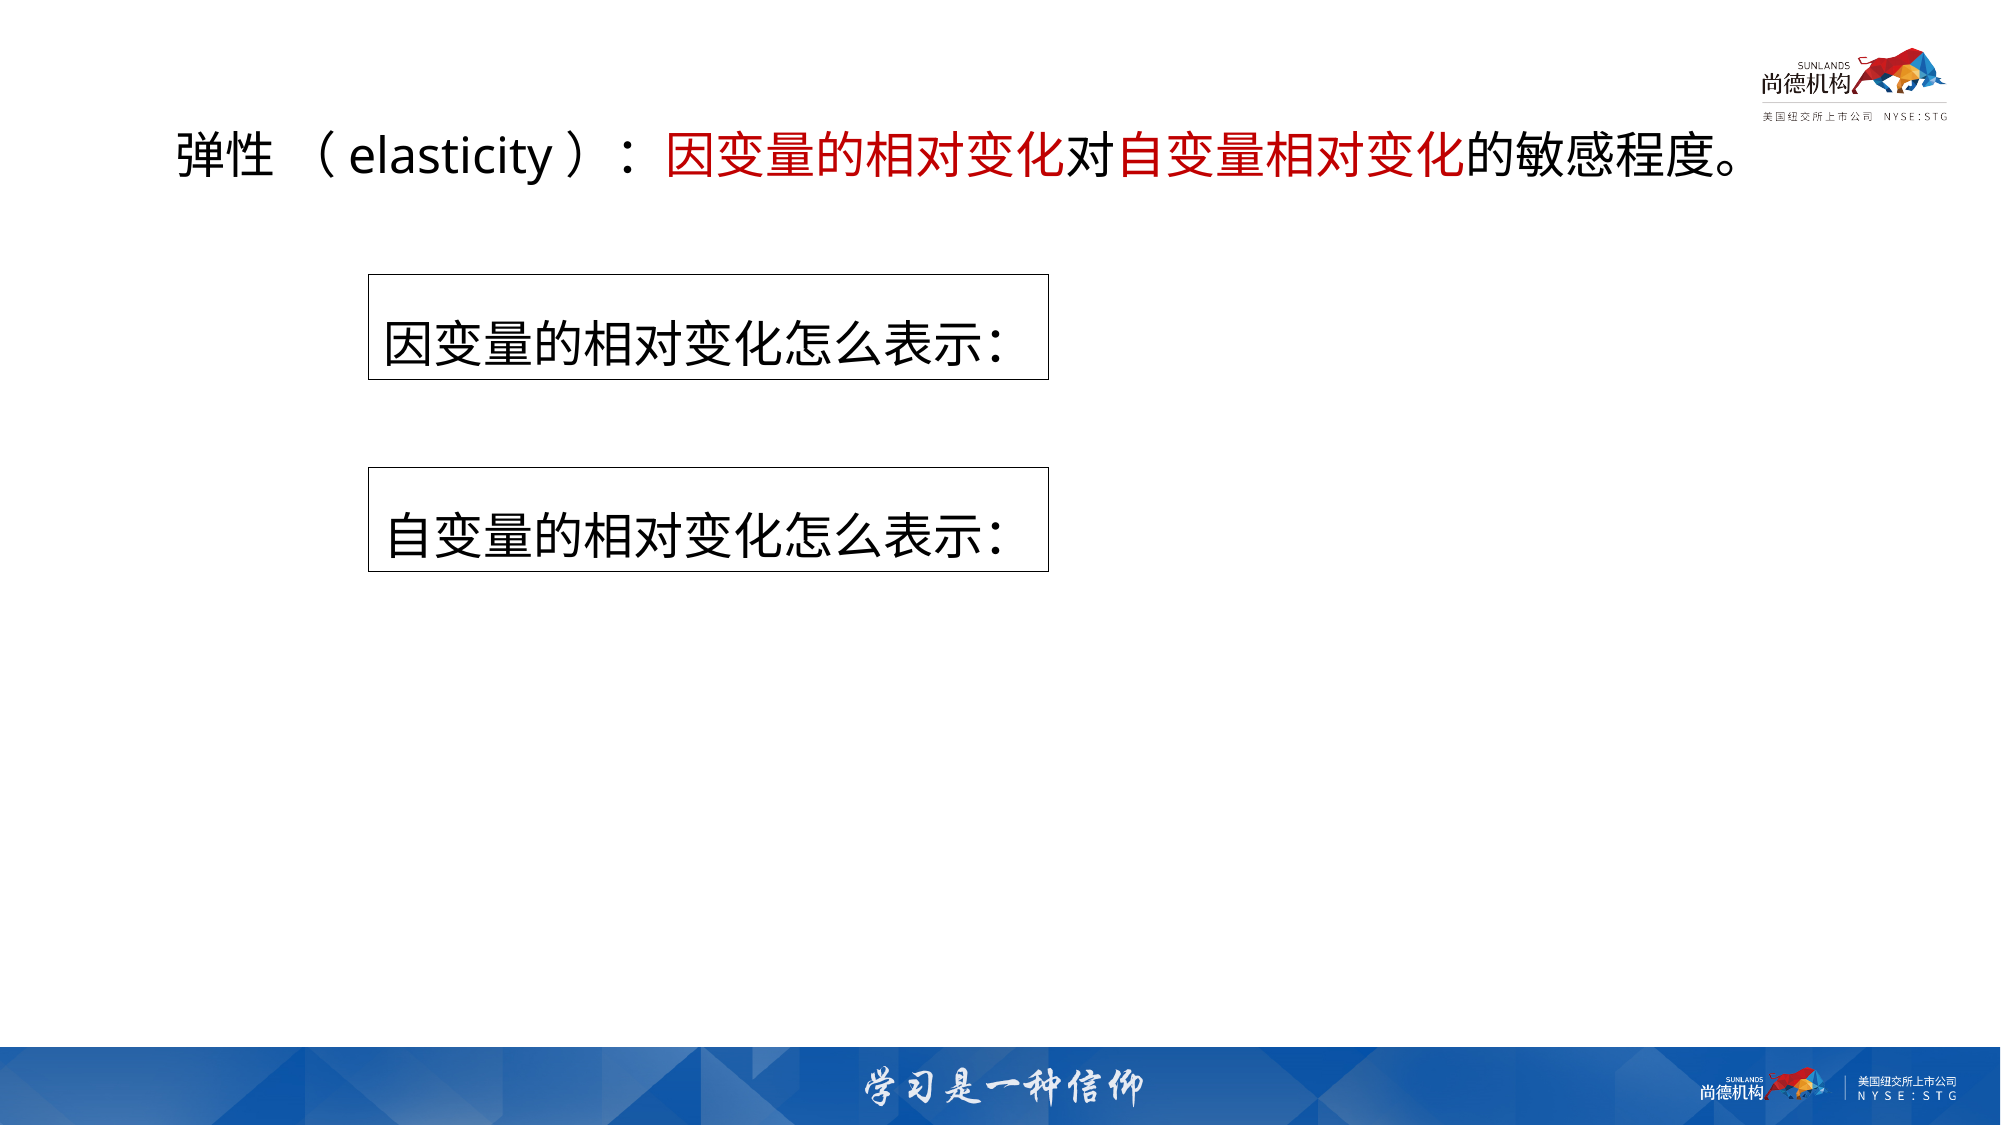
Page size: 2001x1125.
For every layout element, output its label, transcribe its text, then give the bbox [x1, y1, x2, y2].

text_box 弹性 （elasticity）：因变量的相对变化对自变量相对变化的敏感程度。 [160, 116, 1792, 192]
picture [0, 1047, 2001, 1125]
text_box 自变量的相对变化怎么表示： [368, 467, 1049, 572]
picture [1720, 19, 1989, 150]
text_box 因变量的相对变化怎么表示： [368, 274, 1049, 380]
